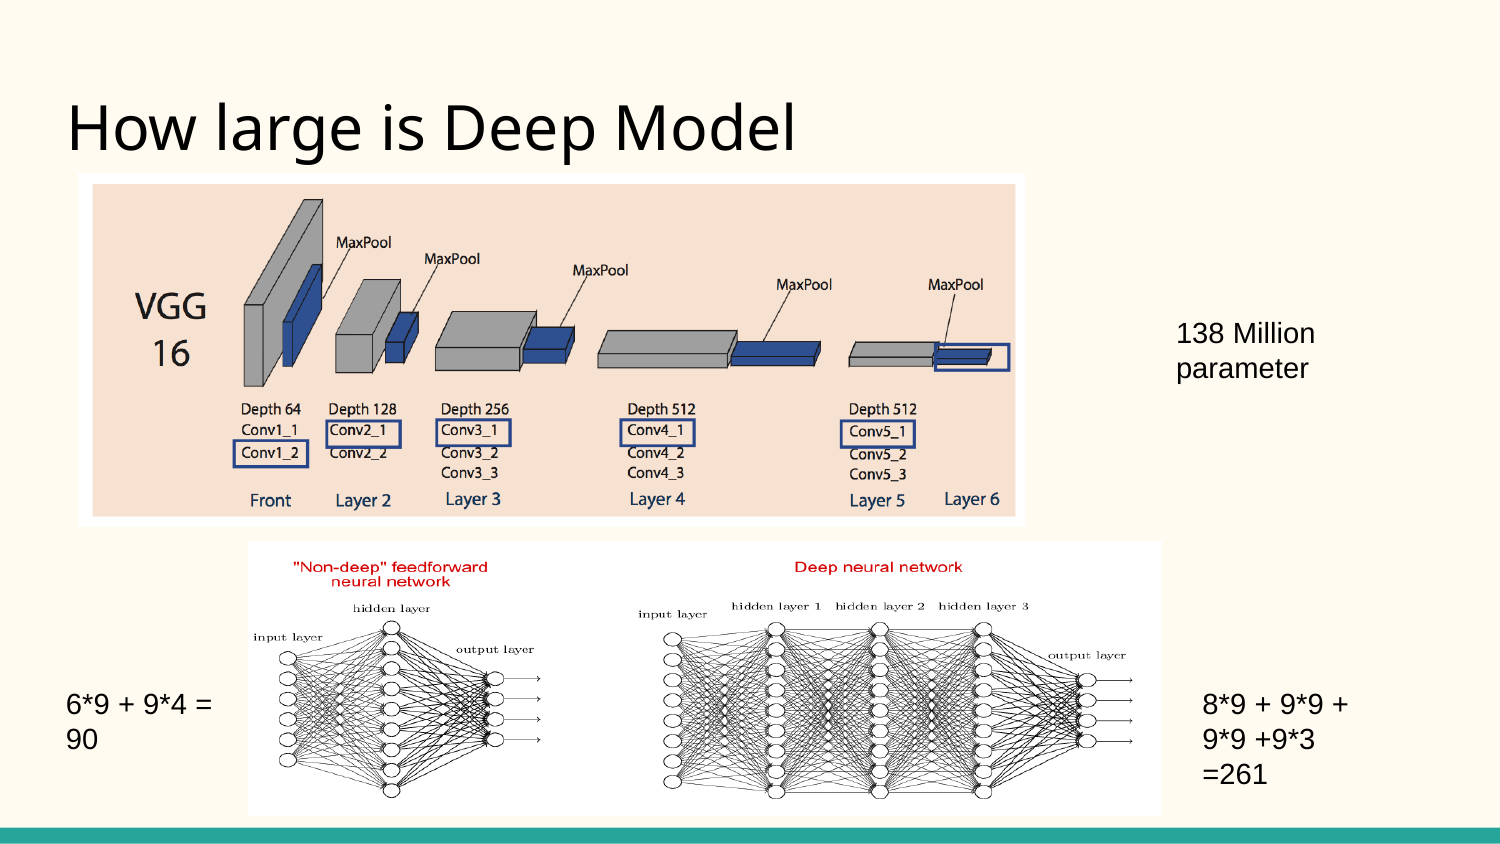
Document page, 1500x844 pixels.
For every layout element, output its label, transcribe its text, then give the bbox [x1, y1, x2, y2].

picture [77, 173, 1025, 528]
picture [247, 540, 1162, 816]
text_box 6*9 + 9*4 = 90 [51, 678, 237, 763]
title How large is Deep Model [51, 72, 1449, 174]
text_box 8*9 + 9*9 + 9*9 +9*3 =261 [1187, 678, 1374, 798]
text_box 138 Million parameter [1161, 307, 1347, 392]
